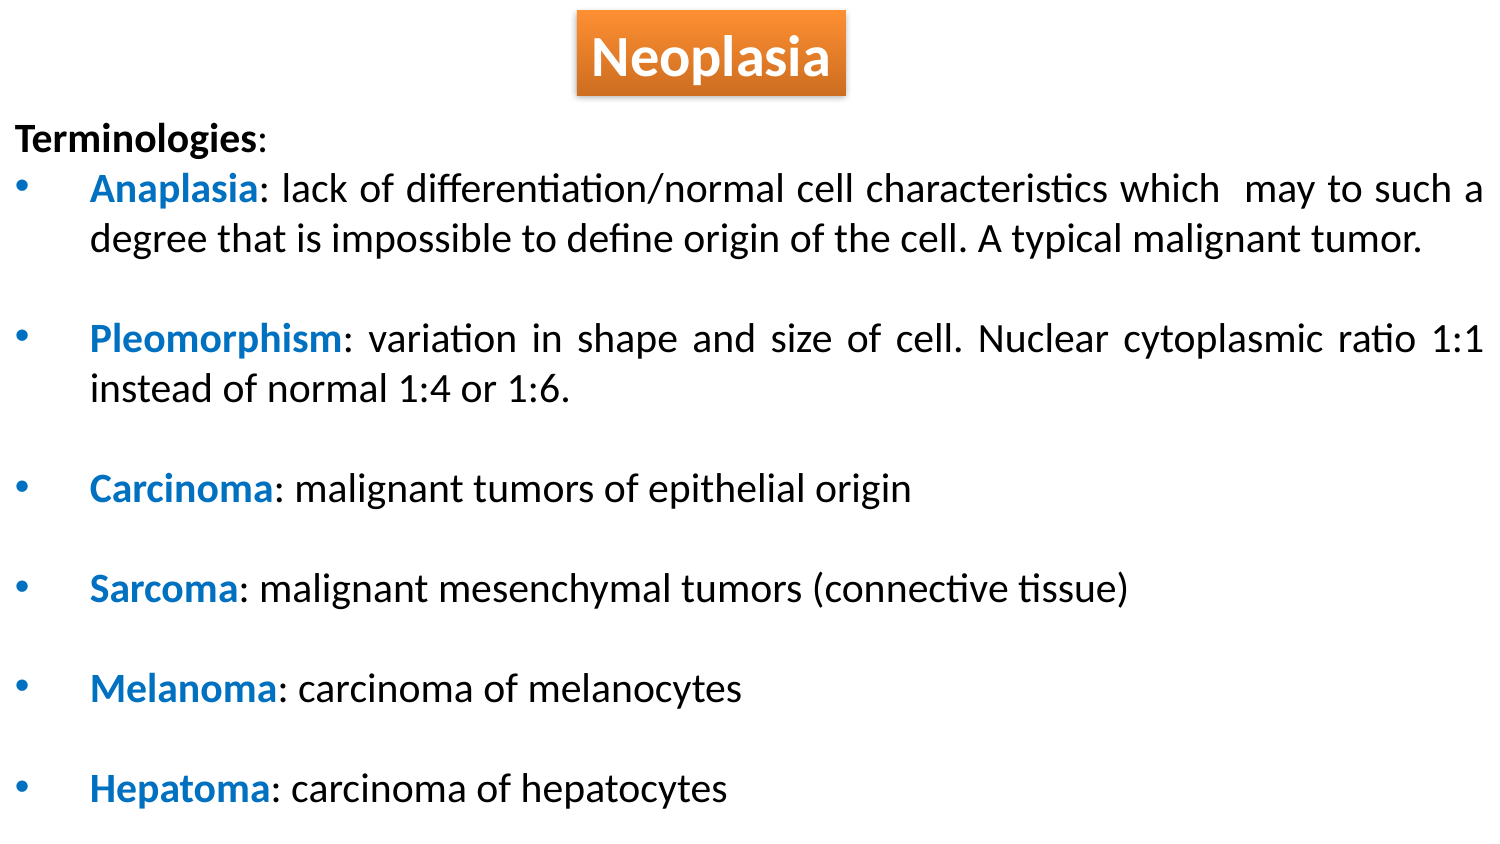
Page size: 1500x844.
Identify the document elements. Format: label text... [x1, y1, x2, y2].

text_box Neoplasia [576, 10, 846, 96]
text_box Terminologies: Anaplasia: lack of differentiation/normal cell characteristics which may to such a degree that is impossible to define origin of the cell. A typical malignant tumor. Pleomorphism: variation in shape and size of cell. Nuclear cytoplasmic ratio 1:1 instead of normal 1:4 or 1:6. Carcinoma: malignant tumors of epithelial origin Sarcoma: malignant mesenchymal tumors (connective tissue) Melanoma: carcinoma of melanocytes Hepatoma: carcinoma of hepatocytes [0, 103, 1500, 819]
